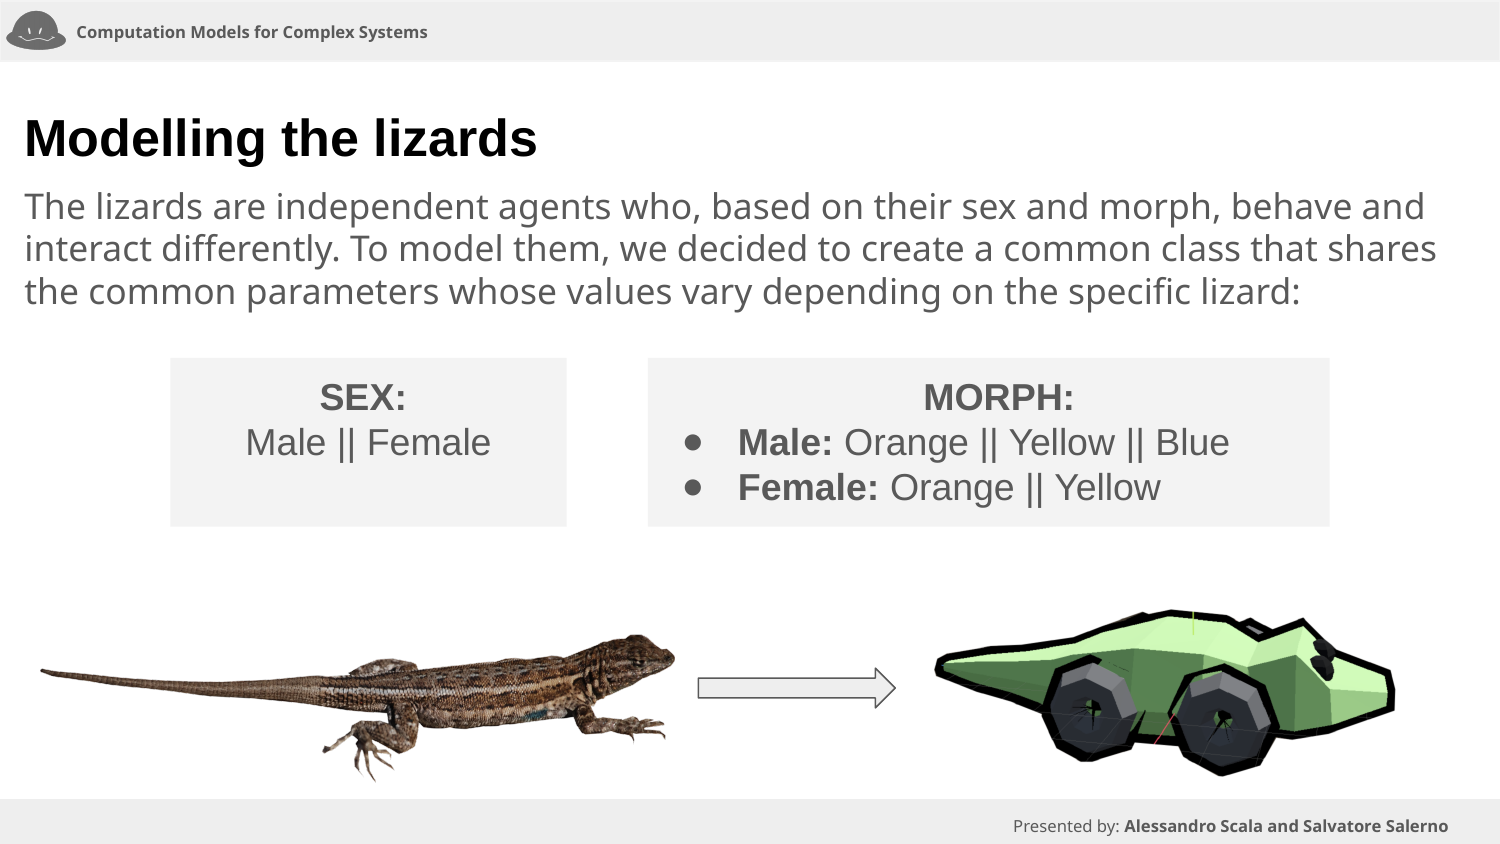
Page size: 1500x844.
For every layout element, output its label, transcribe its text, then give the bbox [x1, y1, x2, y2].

subtitle Computation Models for Complex Systems [71, 10, 506, 51]
picture [912, 564, 1405, 787]
picture [4, 2, 69, 58]
text_box [0, 799, 1500, 844]
text_box [698, 668, 896, 708]
text_box [0, 0, 1500, 61]
text_box Modelling the lizards [9, 88, 1458, 168]
title Presented by: Alessandro Scala and Salvatore Salerno [998, 811, 1472, 844]
text_box SEX: Male || Female [170, 357, 567, 527]
text_box The lizards are independent agents who, based on their sex and morph, behave and interact differently. To model them, we decided to create a common class that shares the common parameters whose values vary depending on the specific lizard: [9, 168, 1458, 327]
text_box MORPH: Male: Orange || Yellow || Blue Female: Orange || Yellow [647, 357, 1330, 527]
picture [30, 626, 682, 787]
